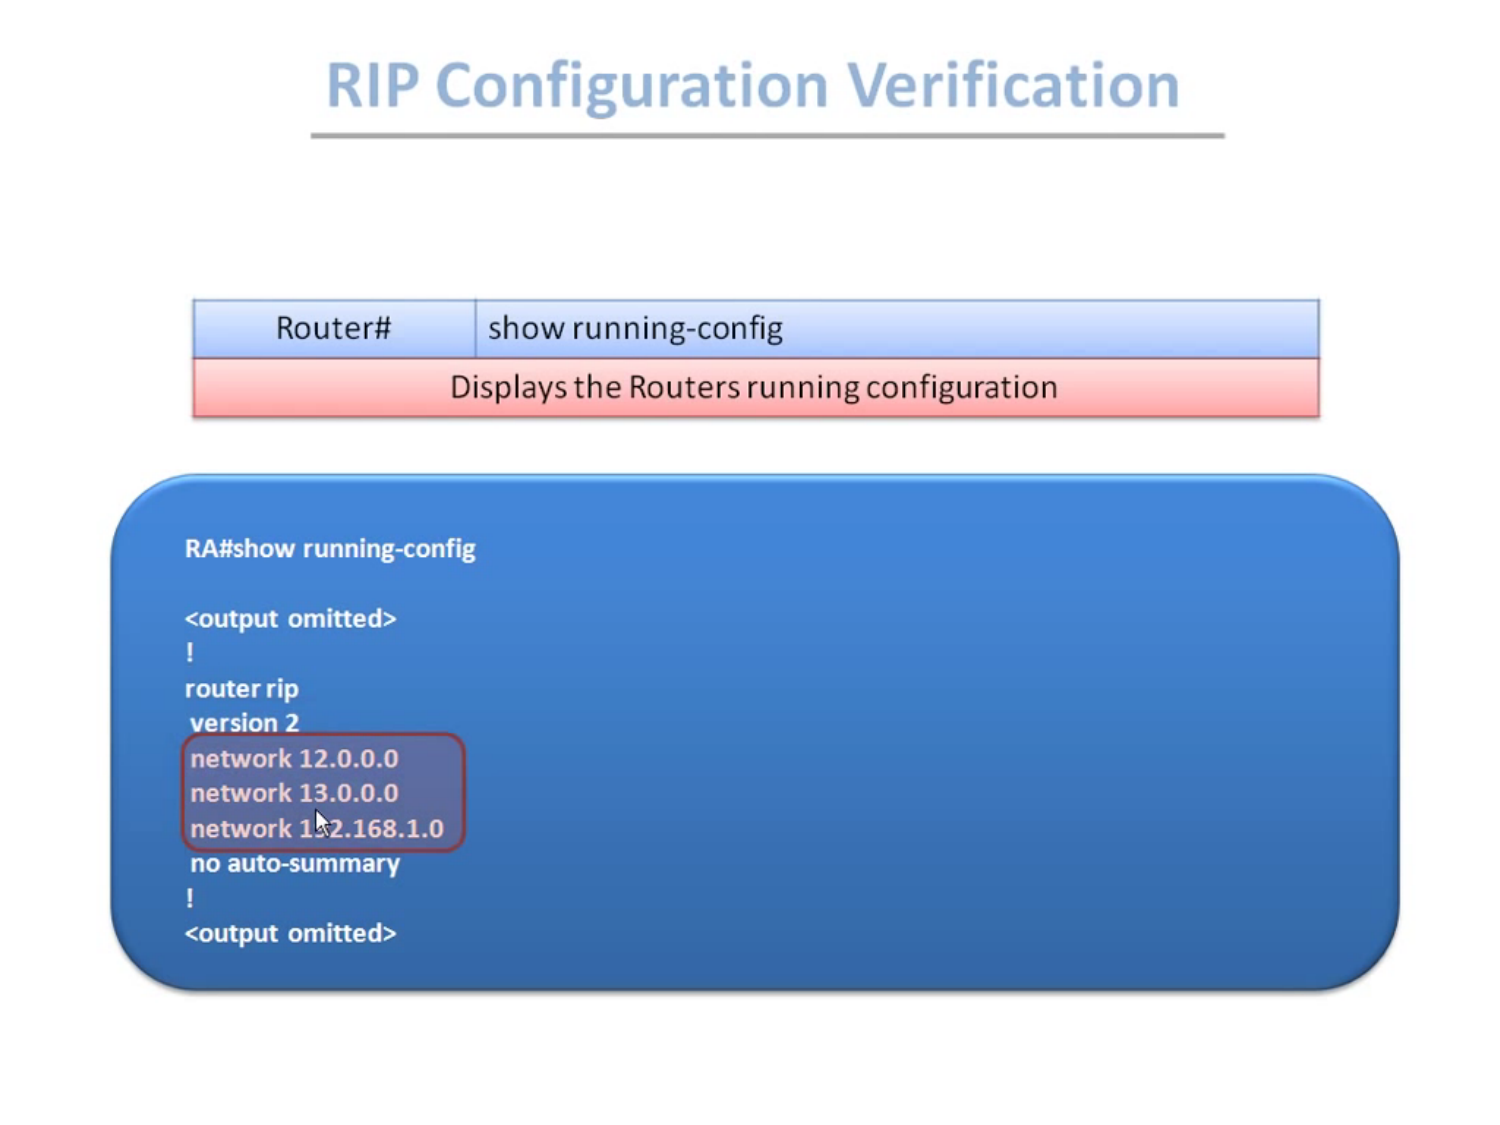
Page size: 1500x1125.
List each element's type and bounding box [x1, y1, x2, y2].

picture [52, 30, 1459, 1086]
